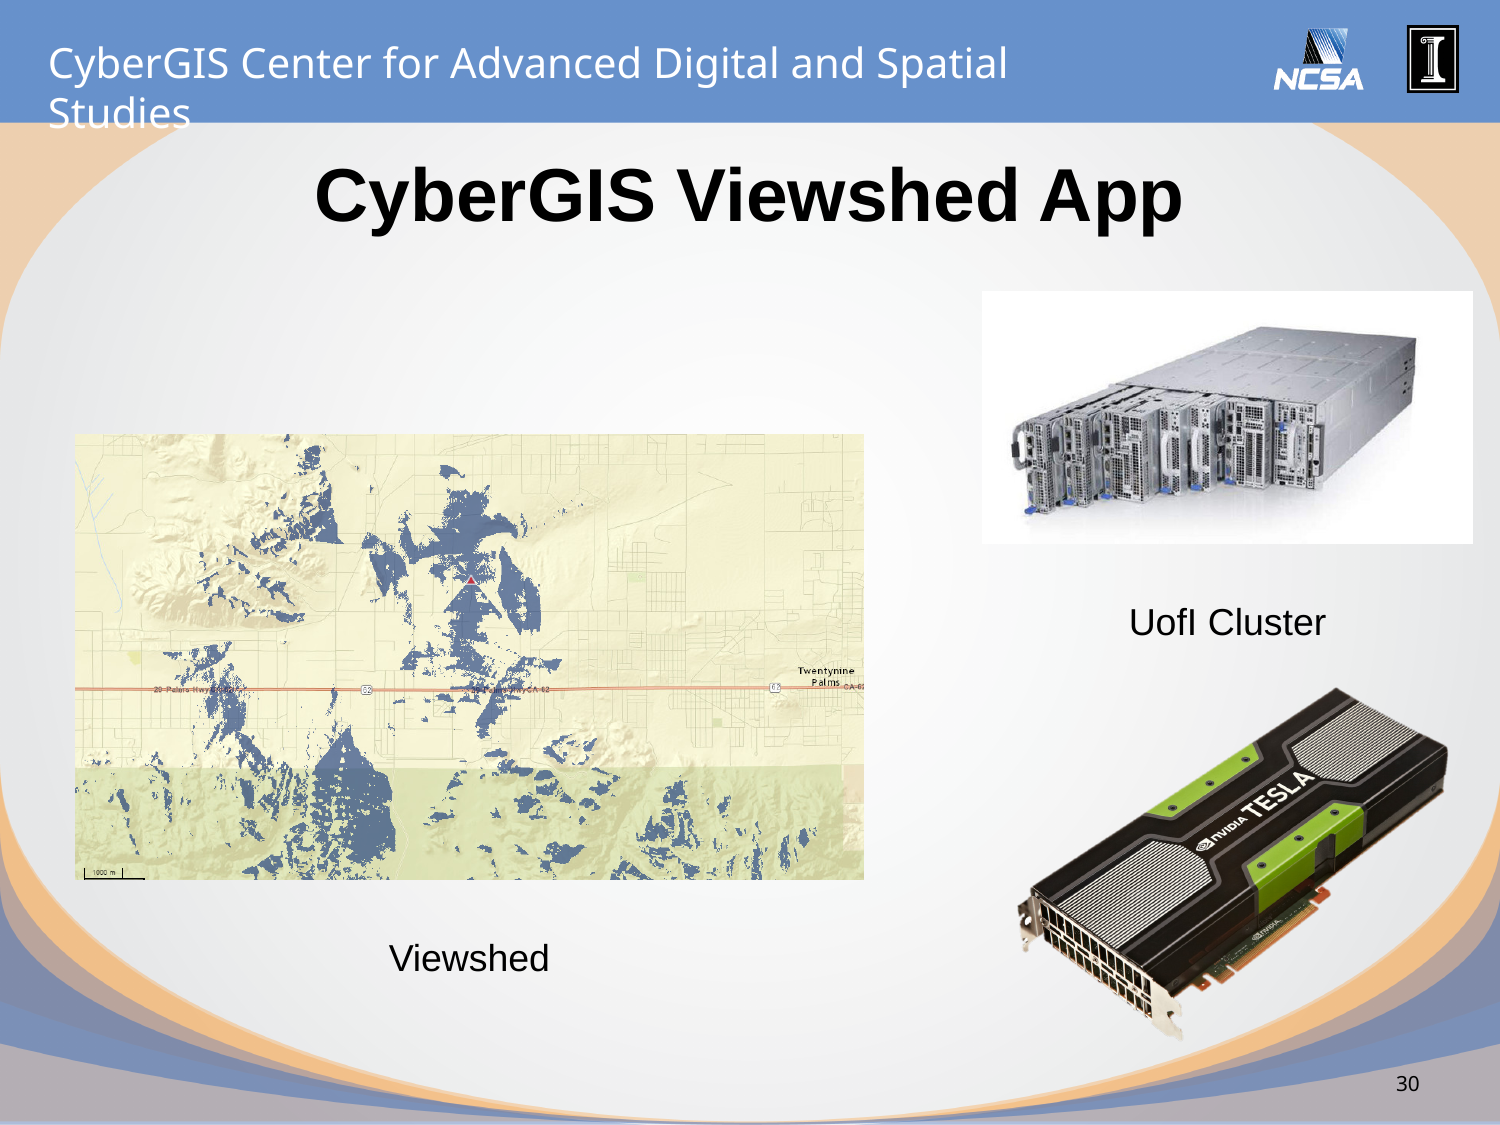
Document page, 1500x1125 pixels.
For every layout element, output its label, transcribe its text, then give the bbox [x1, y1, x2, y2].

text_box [1112, 590, 1343, 679]
title CyberGIS Viewshed App [75, 134, 1425, 245]
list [1011, 681, 1454, 1049]
slide_number 30 [1391, 1042, 1478, 1103]
picture [0, 0, 1500, 1125]
text_box Viewshed [373, 926, 565, 986]
